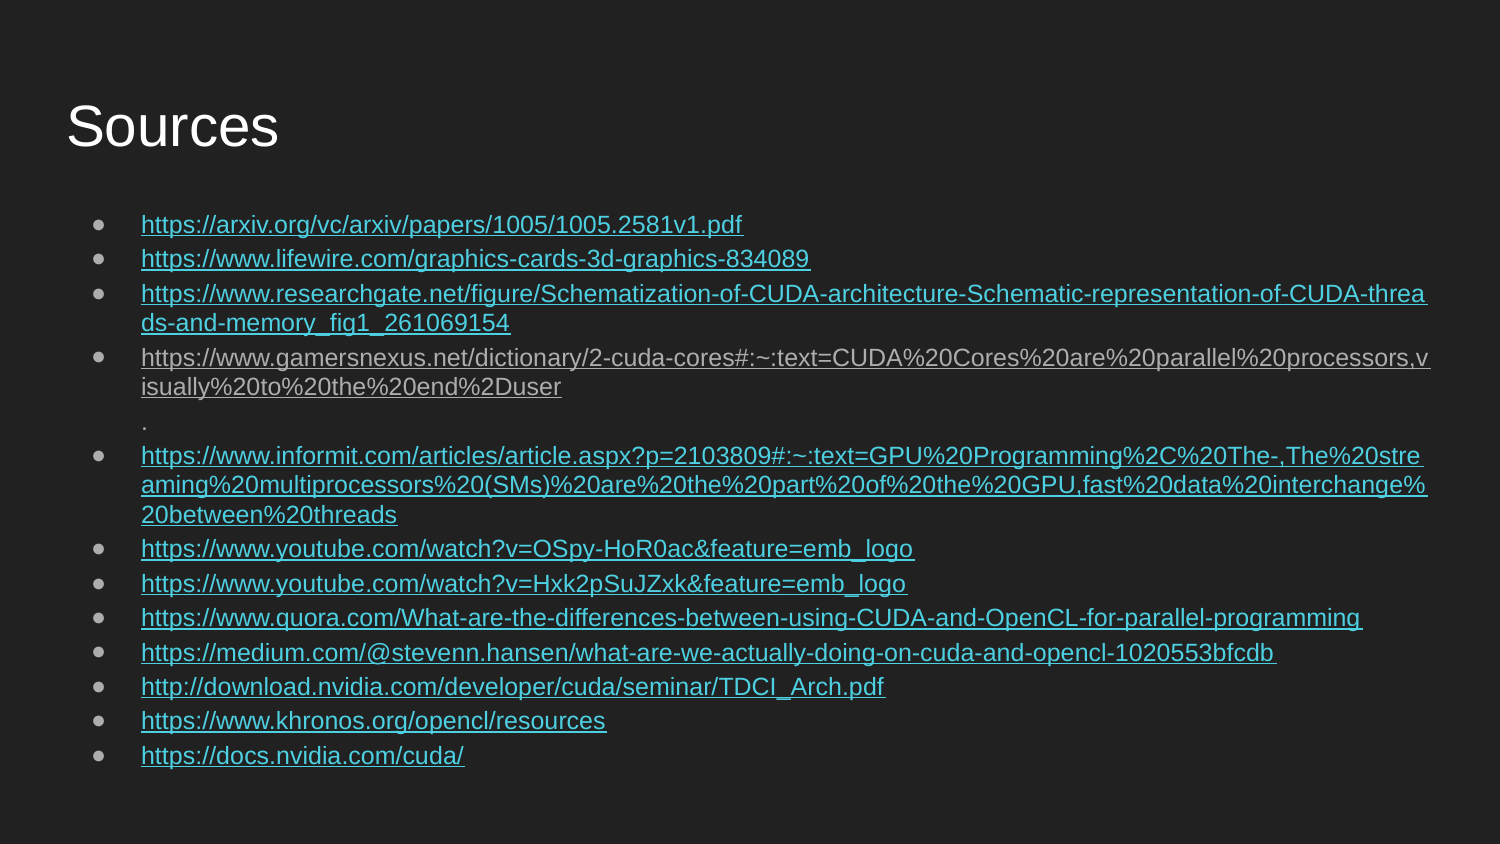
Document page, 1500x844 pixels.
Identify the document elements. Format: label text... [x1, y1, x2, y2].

title Sources [51, 72, 1449, 167]
list https://arxiv.org/vc/arxiv/papers/1005/1005.2581v1.pdf https://www.lifewire.com/graphics-cards-3d-graphics-834089 https://www.researchgate.net/figure/Schematization-of-CUDA-architecture-Schematic-representation-of-CUDA-threads-and-memory_fig1_261069154 https://www.gamersnexus.net/dictionary/2-cuda-cores#:~:text=CUDA%20Cores%20are%20parallel%20processors,visually%20to%20the%20end%2Duser. https://www.informit.com/articles/article.aspx?p=2103809#:~:text=GPU%20Programming%2C%20The-,The%20streaming%20multiprocessors%20(SMs)%20are%20the%20part%20of%20the%20GPU,fast%20data%20interchange%20between%20threads https://www.youtube.com/watch?v=OSpy-HoR0ac&feature=emb_logo https://www.youtube.com/watch?v=Hxk2pSuJZxk&feature=emb_logo https://www.quora.com/What-are-the-differences-between-using-CUDA-and-OpenCL-for-parallel-programming https://medium.com/@stevenn.hansen/what-are-we-actually-doing-on-cuda-and-opencl-1020553bfcdb http://download.nvidia.com/developer/cuda/seminar/TDCI_Arch.pdf https://www.khronos.org/opencl/resources https://docs.nvidia.com/cuda/ [51, 189, 1449, 750]
